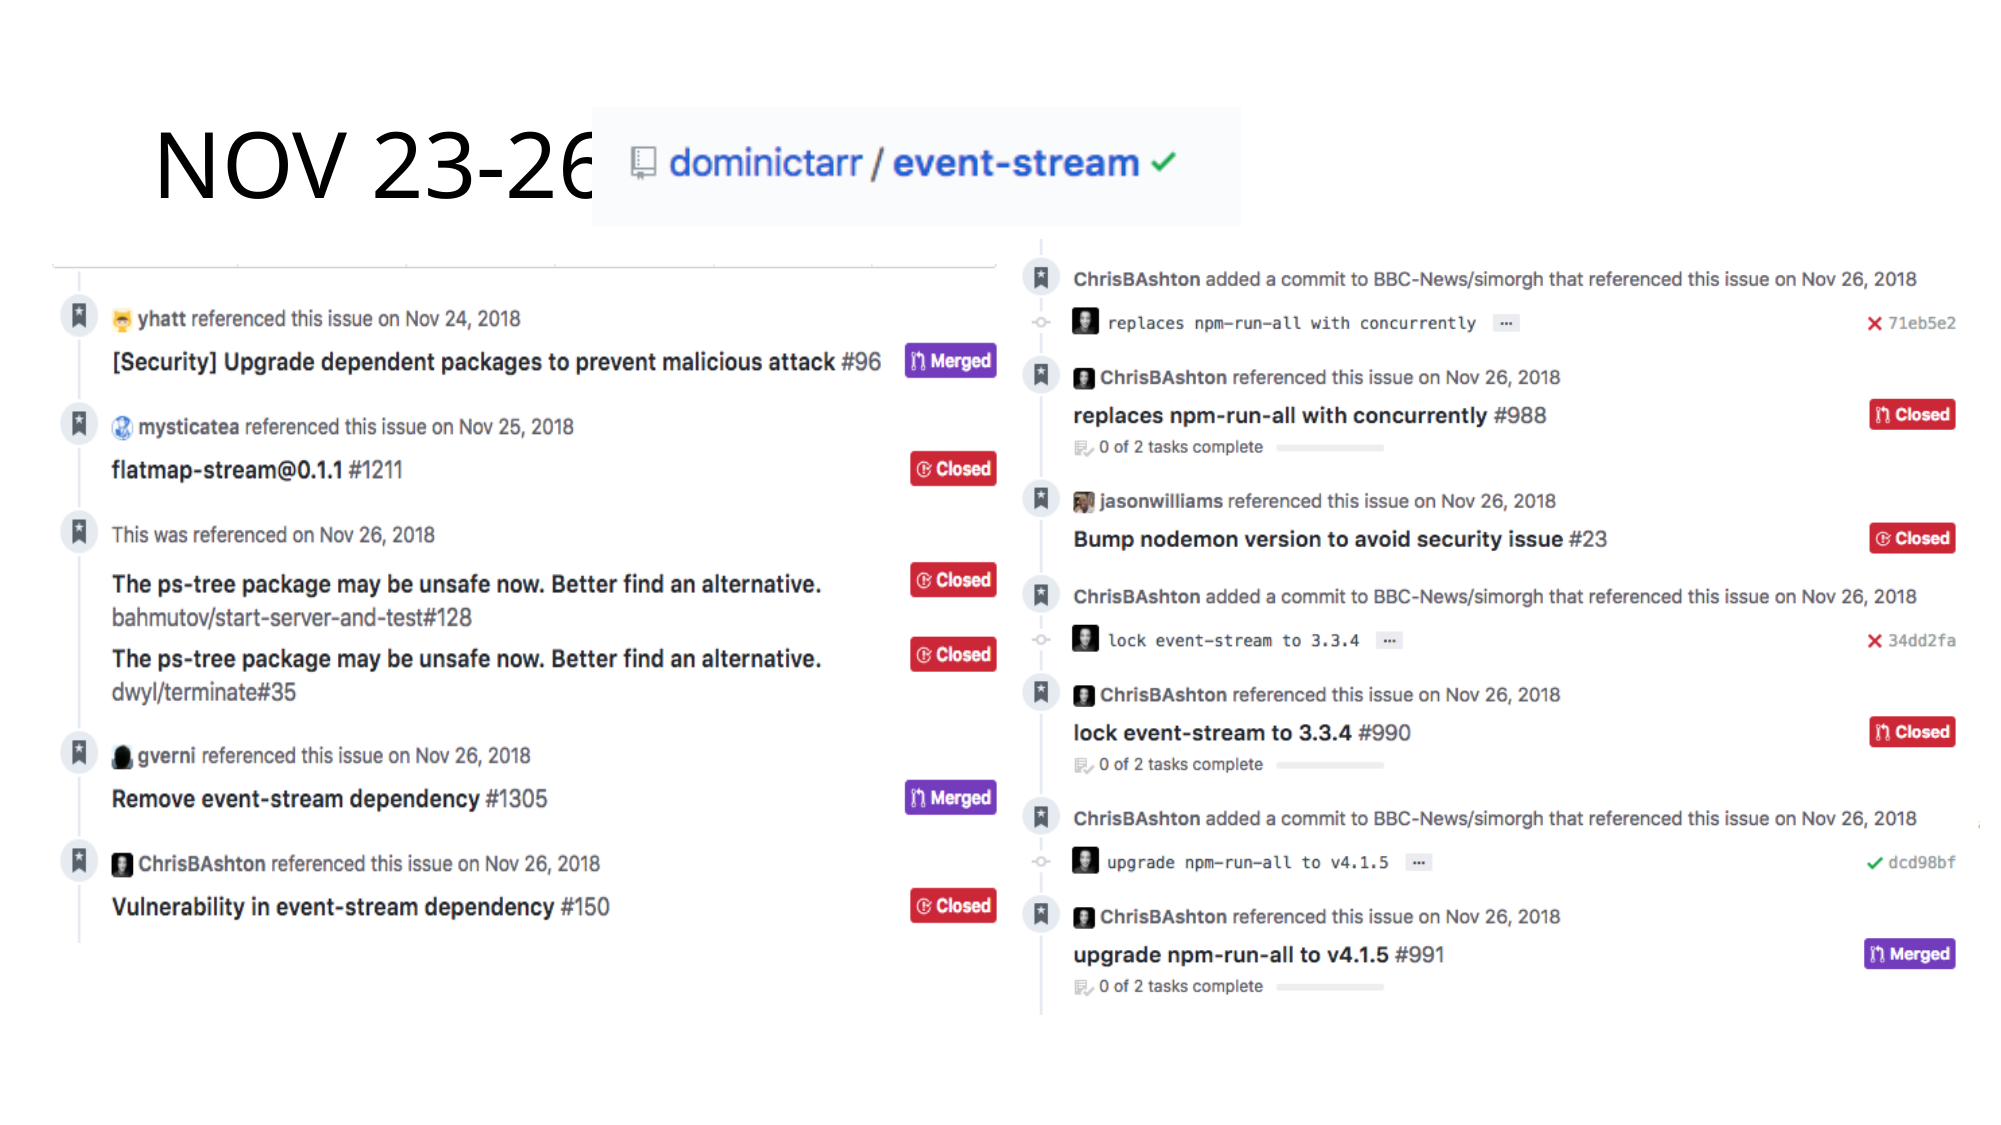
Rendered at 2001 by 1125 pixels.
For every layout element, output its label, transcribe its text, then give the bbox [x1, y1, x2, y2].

picture [592, 107, 1241, 227]
picture [19, 239, 1980, 1015]
title NOV 23-26 [137, 59, 1863, 264]
